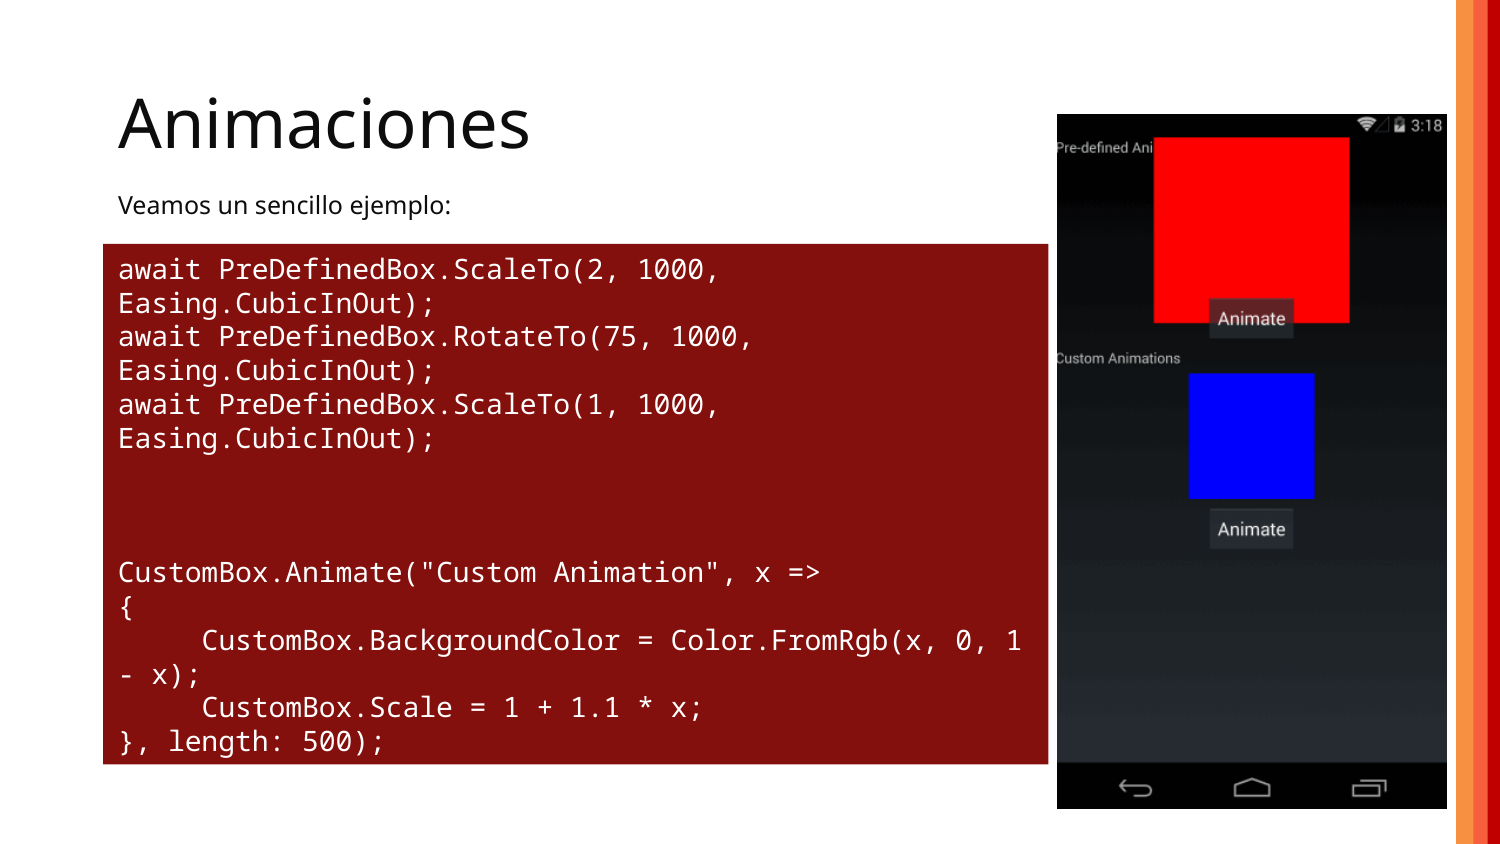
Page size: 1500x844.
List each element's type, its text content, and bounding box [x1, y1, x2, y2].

text_box await PreDefinedBox.ScaleTo(2, 1000, Easing.CubicInOut); await PreDefinedBox.RotateTo(75, 1000, Easing.CubicInOut); await PreDefinedBox.ScaleTo(1, 1000, Easing.CubicInOut); CustomBox.Animate("Custom Animation", x => { CustomBox.BackgroundColor = Color.FromRgb(x, 0, 1 - x); CustomBox.Scale = 1 + 1.1 * x; }, length: 500); [103, 243, 1049, 765]
title Animaciones [103, 44, 1397, 208]
list Veamos un sencillo ejemplo: [103, 208, 1029, 226]
picture [1057, 114, 1447, 809]
